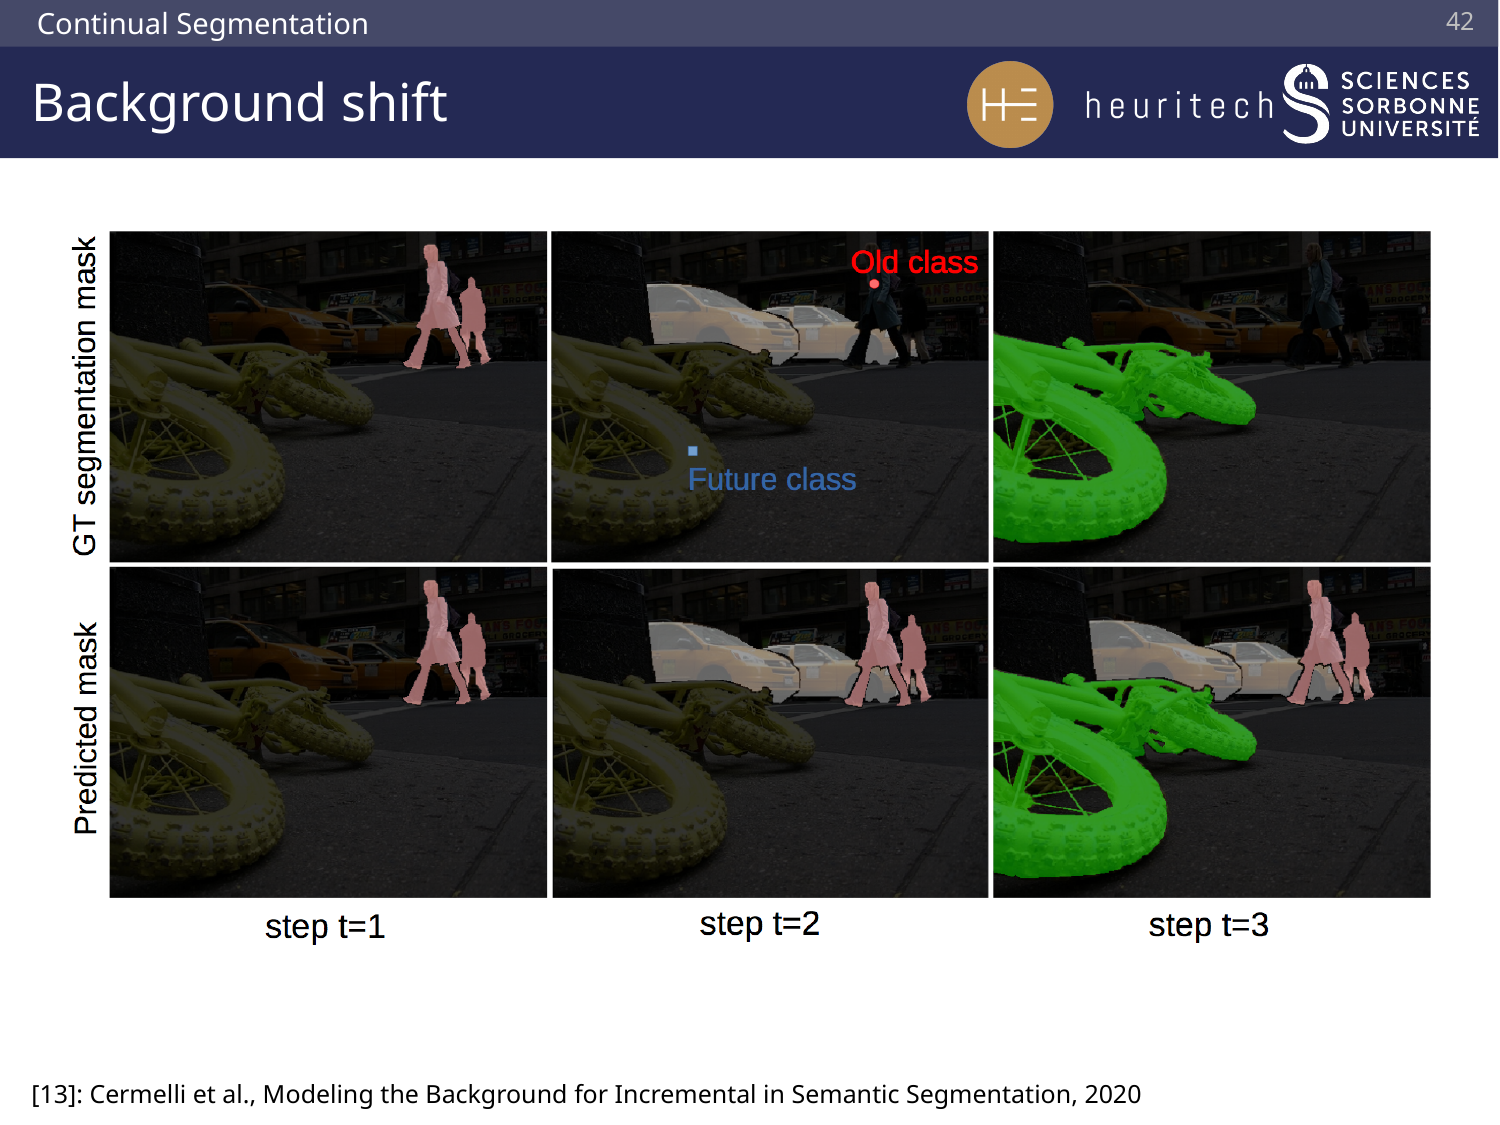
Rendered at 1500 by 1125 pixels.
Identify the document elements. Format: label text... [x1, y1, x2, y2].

picture [967, 61, 1281, 148]
picture [68, 225, 1432, 949]
title Background shift [16, 48, 952, 161]
text_box [13]: Cermelli et al., Modeling the Background for Incremental in Semantic Segmentation, 2020 [16, 1071, 1427, 1116]
slide_number 42 [1411, 0, 1490, 54]
list Continual Segmentation [21, 0, 1487, 50]
